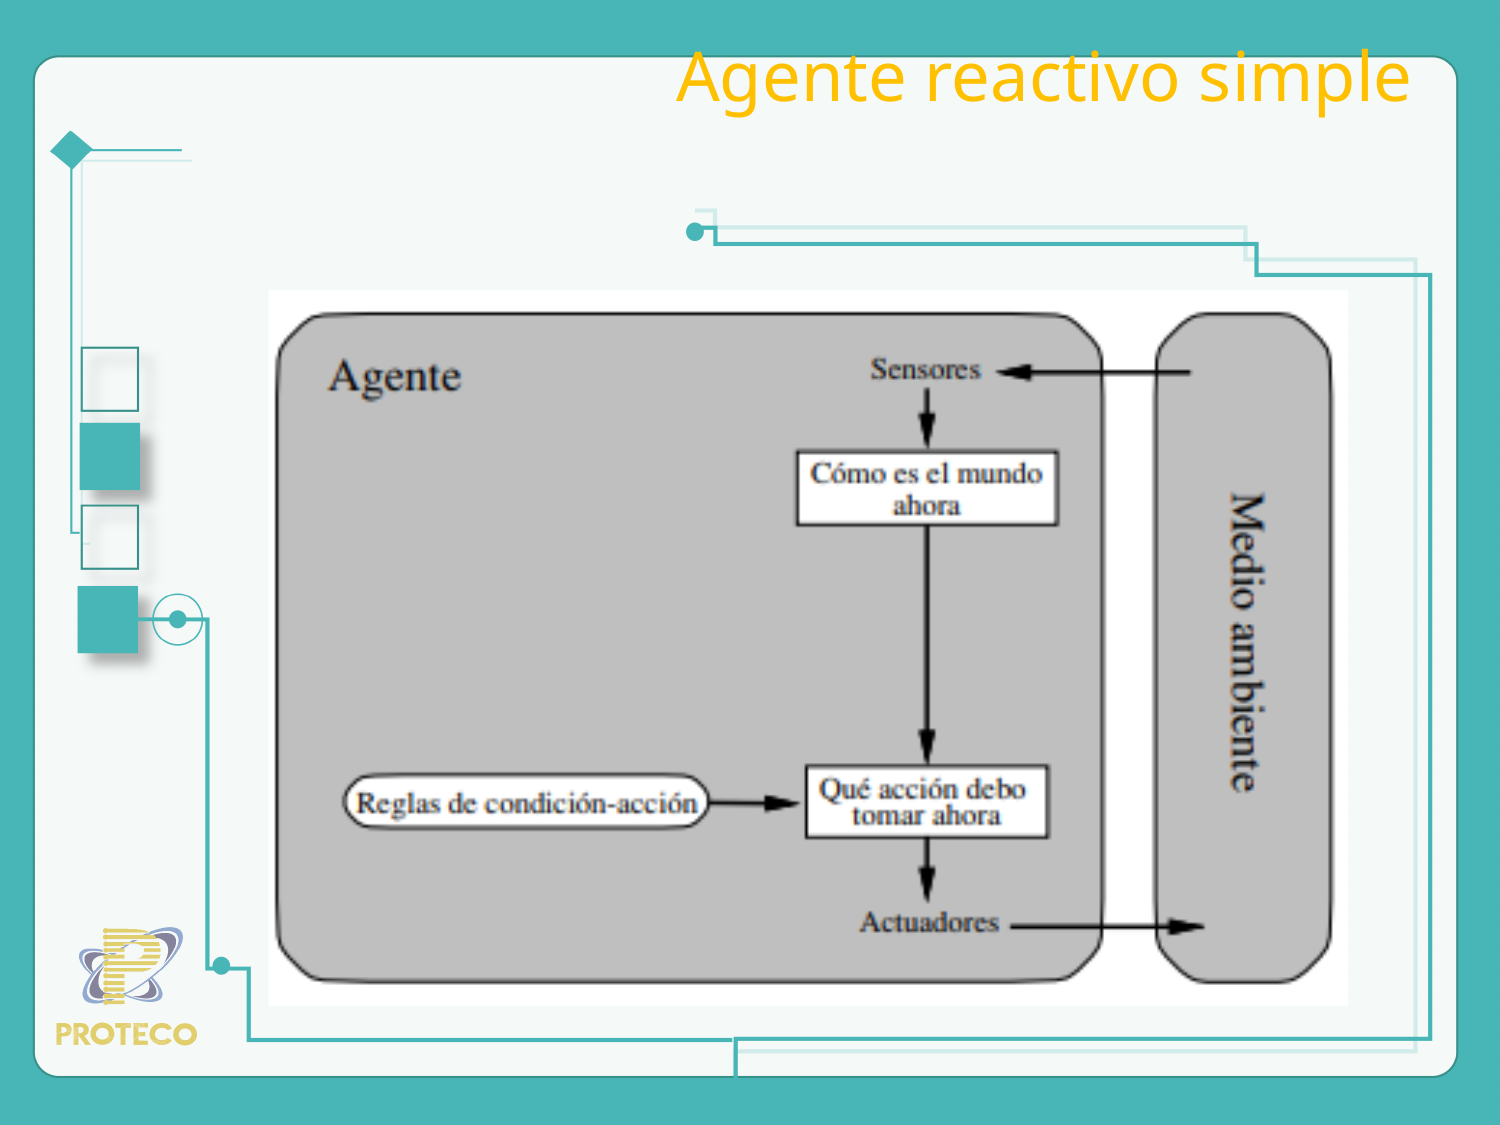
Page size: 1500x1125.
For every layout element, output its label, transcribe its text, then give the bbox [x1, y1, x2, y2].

picture [0, 0, 1500, 1125]
title Agente reactivo simple [403, 34, 1428, 187]
